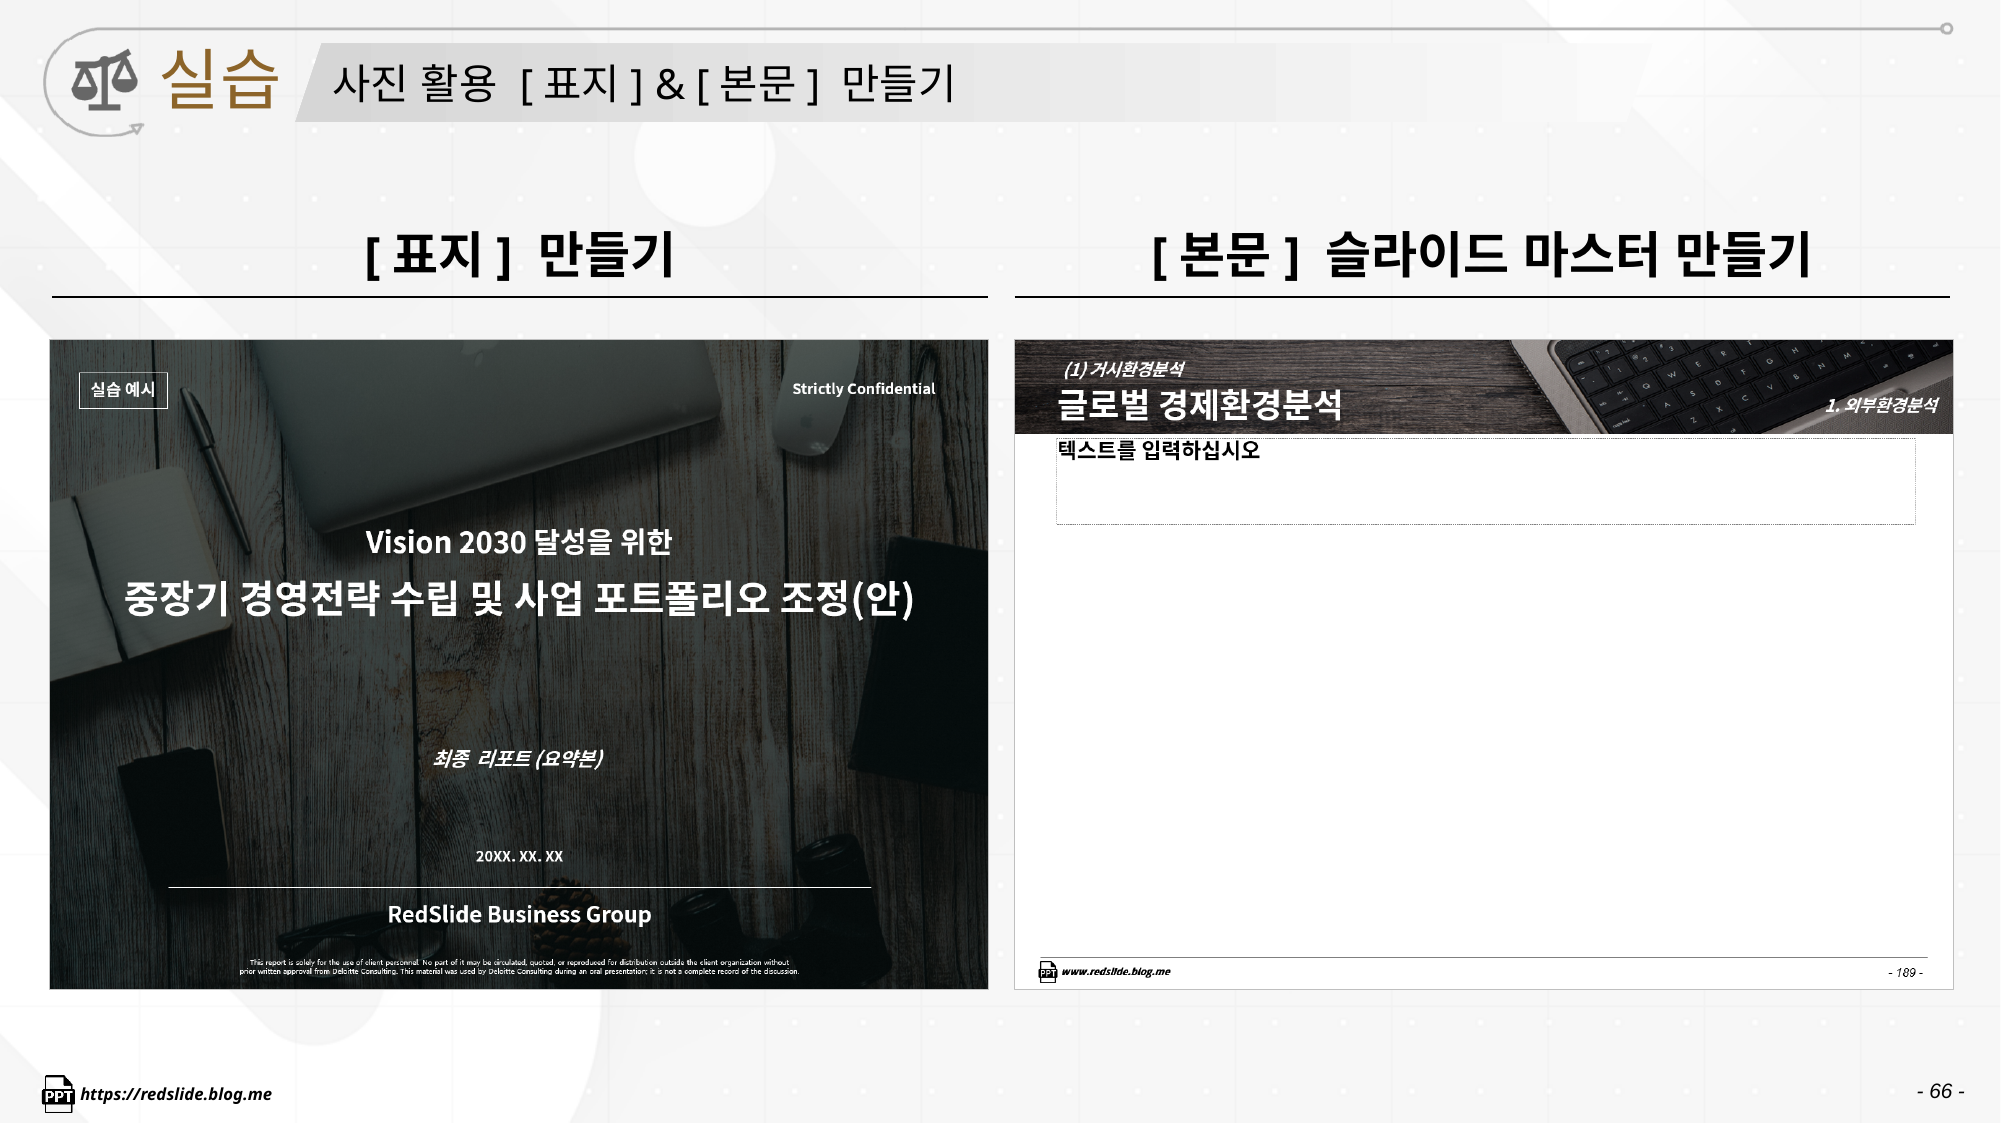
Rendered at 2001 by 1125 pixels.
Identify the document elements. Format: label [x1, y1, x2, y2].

text_box [51, 215, 989, 297]
text_box [1014, 215, 1951, 297]
picture [0, 0, 2001, 1123]
